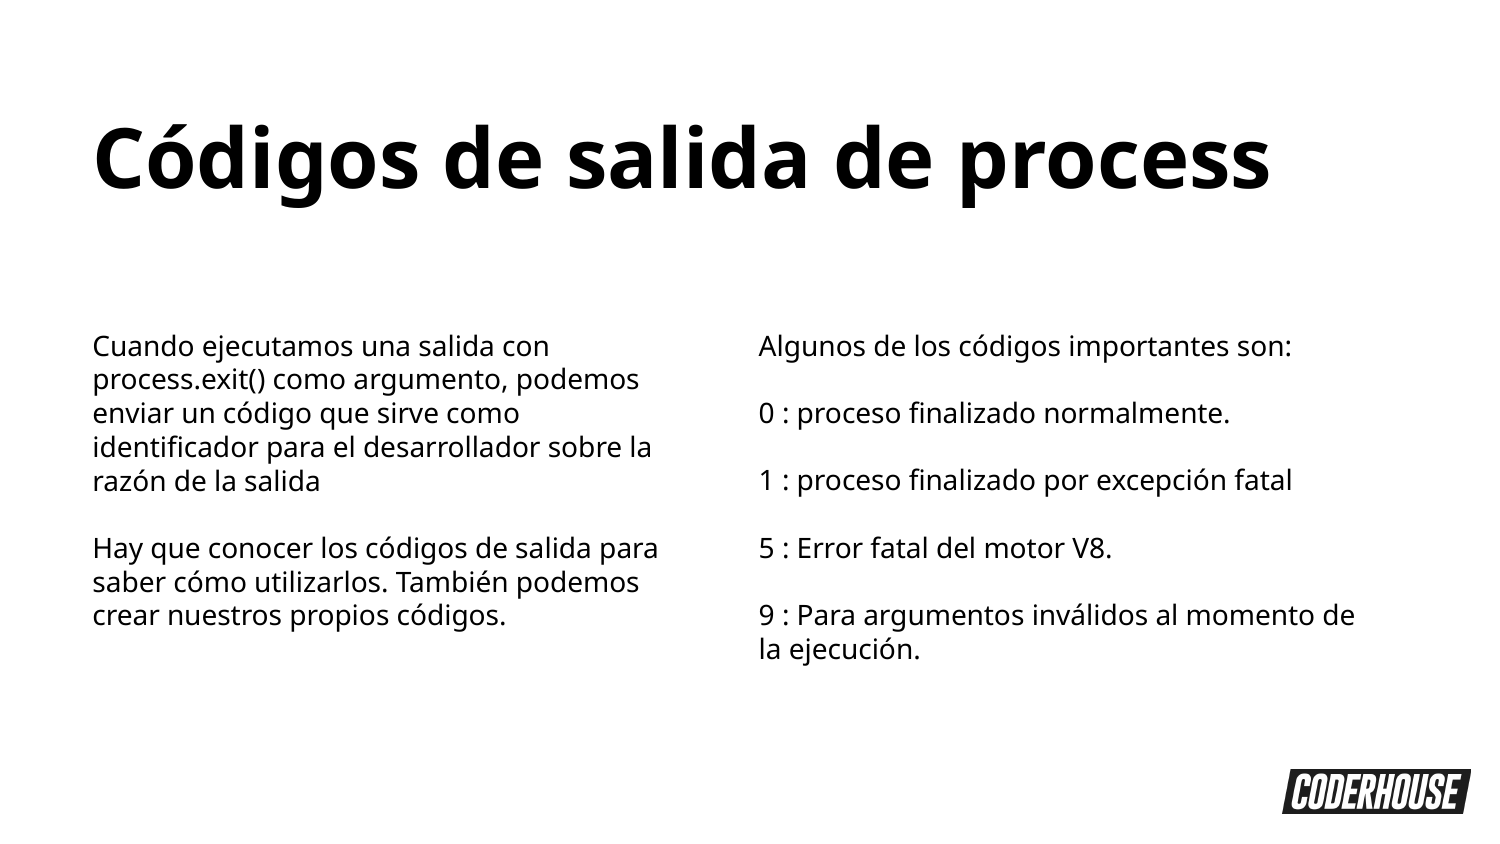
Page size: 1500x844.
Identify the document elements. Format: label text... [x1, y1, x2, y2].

picture [1281, 769, 1471, 814]
text_box Códigos de salida de process [77, 101, 1414, 222]
text_box Cuando ejecutamos una salida con process.exit() como argumento, podemos enviar un código que sirve como identificador para el desarrollador sobre la razón de la salida Hay que conocer los códigos de salida para saber cómo utilizarlos. También podemos crear nuestros propios códigos. [77, 312, 707, 647]
text_box Algunos de los códigos importantes son: 0 : proceso finalizado normalmente. 1 : proceso finalizado por excepción fatal 5 : Error fatal del motor V8. 9 : Para argumentos inválidos al momento de la ejecución. [743, 312, 1373, 681]
